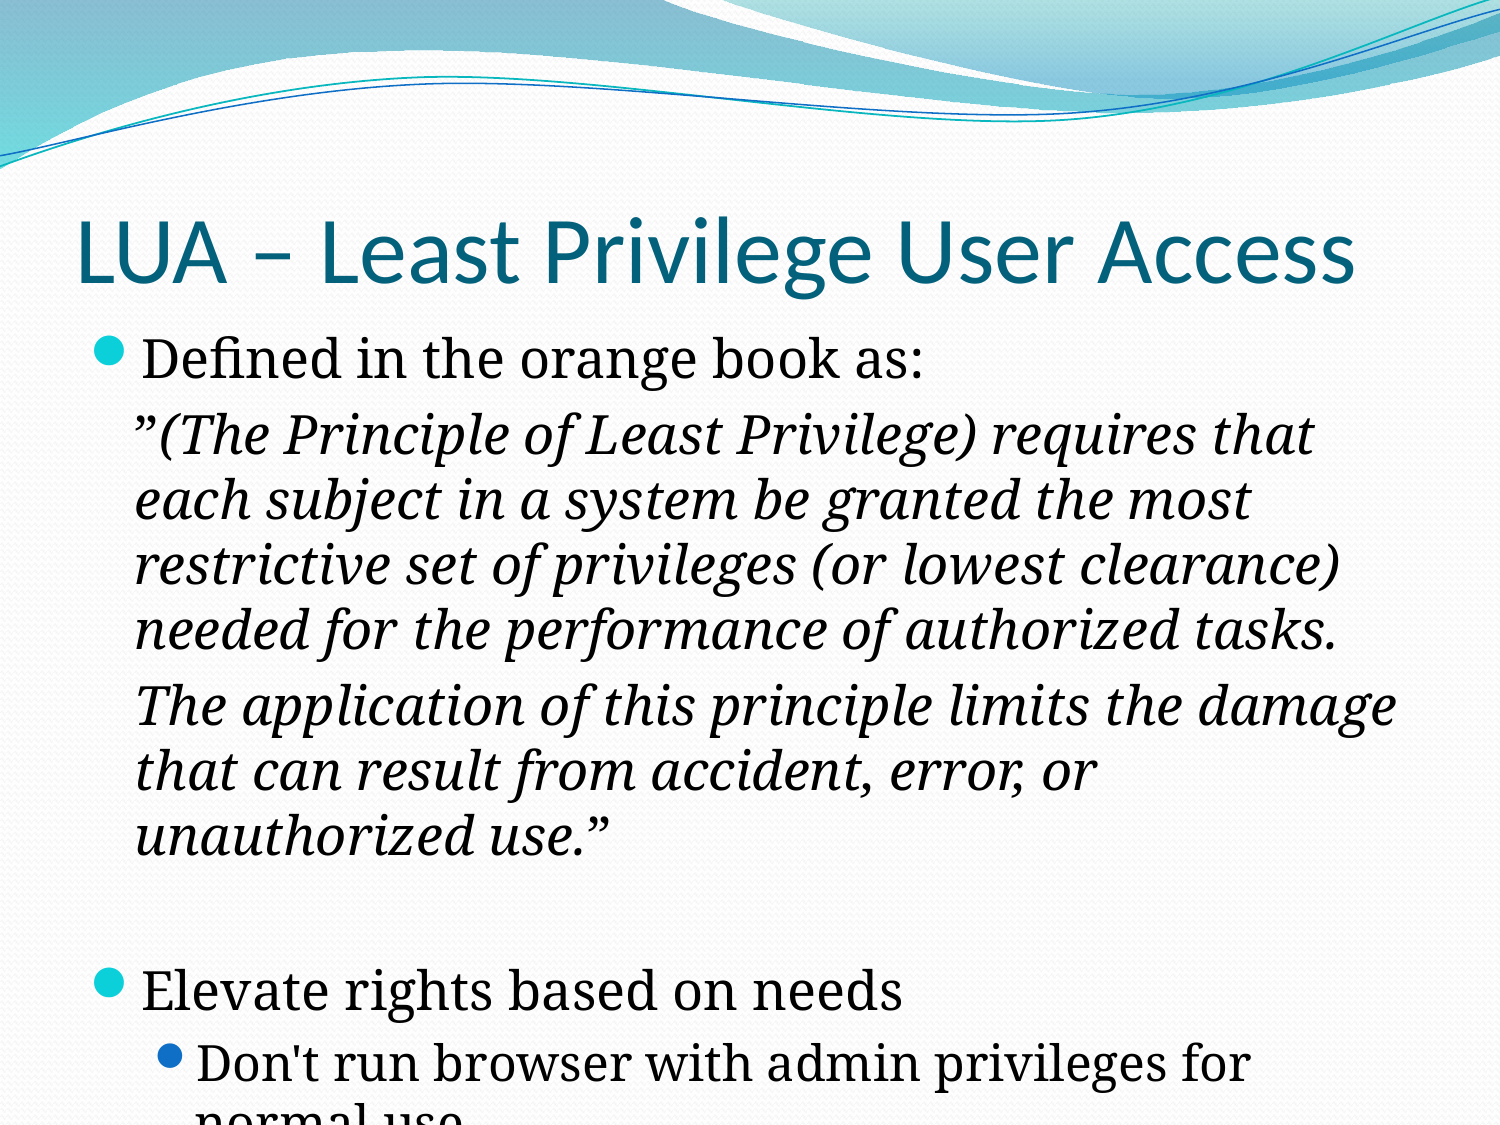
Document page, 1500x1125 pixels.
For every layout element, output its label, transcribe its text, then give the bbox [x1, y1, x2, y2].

list Defined in the orange book as: ”(The Principle of Least Privilege) requires that each subject in a system be granted the most restrictive set of privileges (or lowest clearance) needed for the performance of authorized tasks. The application of this principle limits the damage that can result from accident, error, or unauthorized use.” Elevate rights based on needs Don't run browser with admin privileges for normal use [75, 317, 1425, 1038]
title LUA – Least Privilege User Access [75, 115, 1425, 303]
